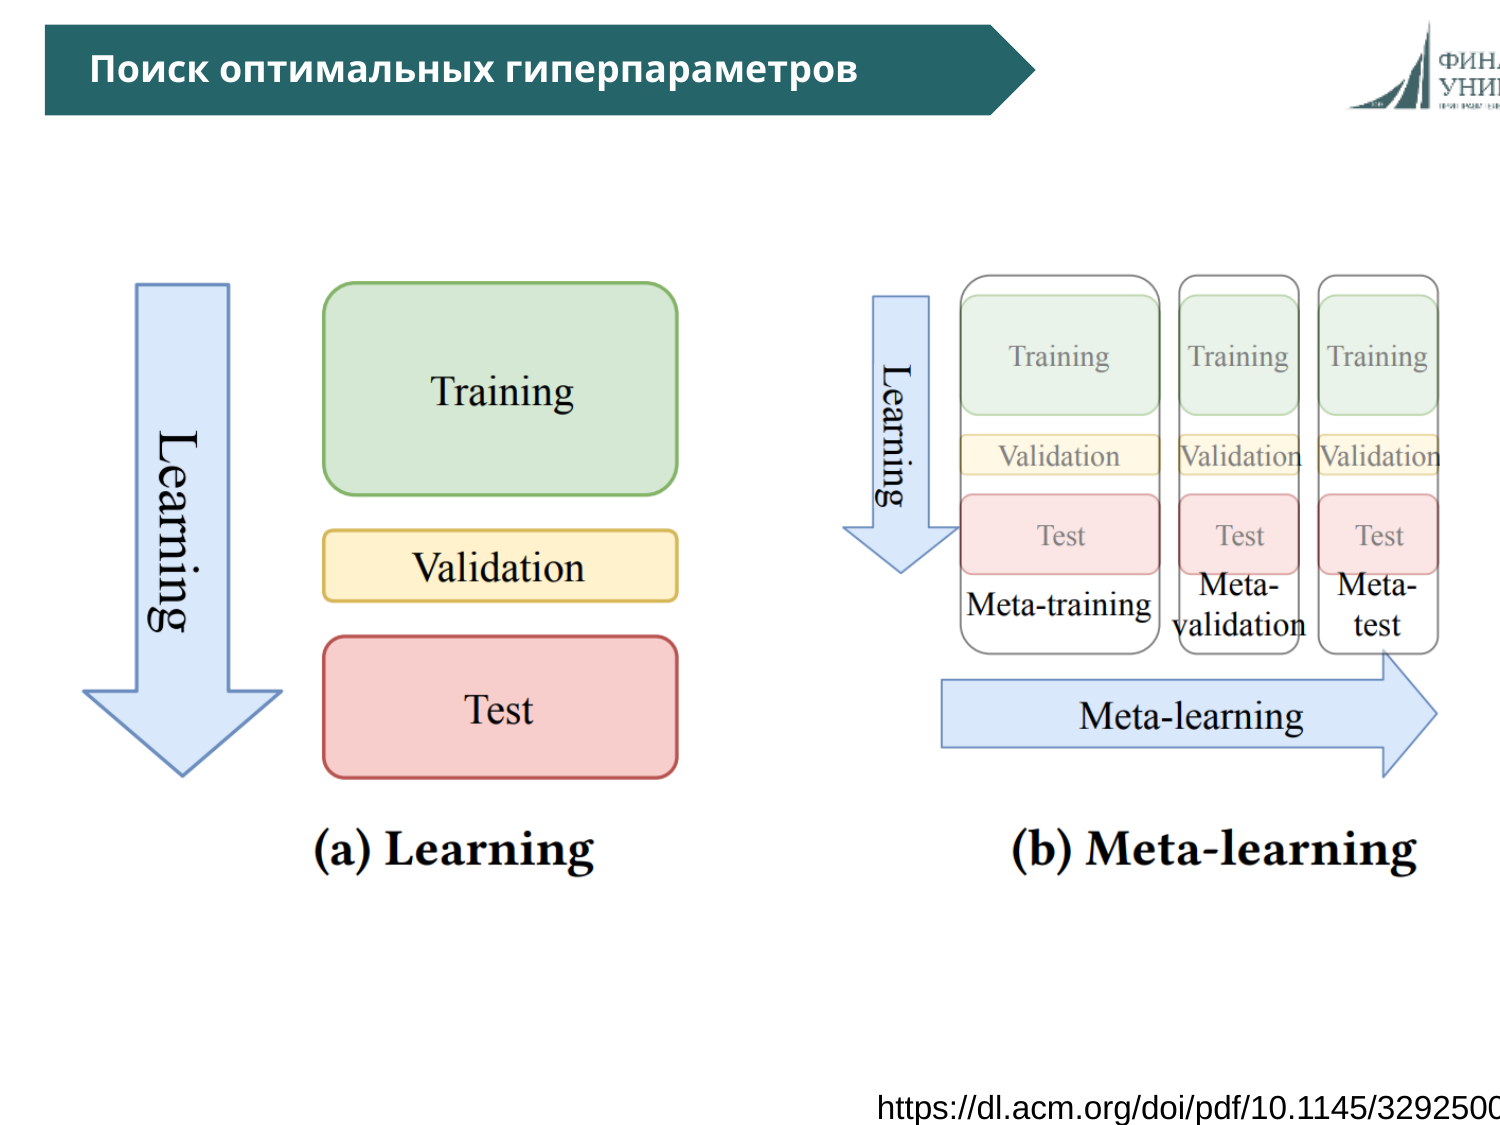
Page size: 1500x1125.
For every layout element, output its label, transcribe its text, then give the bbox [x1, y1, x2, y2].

text_box [42, 22, 1039, 118]
text_box Поиск оптимальных гиперпараметров [74, 37, 884, 98]
picture [1344, 17, 1500, 118]
text_box https://dl.acm.org/doi/pdf/10.1145/3292500.3330909 [862, 1078, 1500, 1125]
picture [37, 262, 1464, 888]
